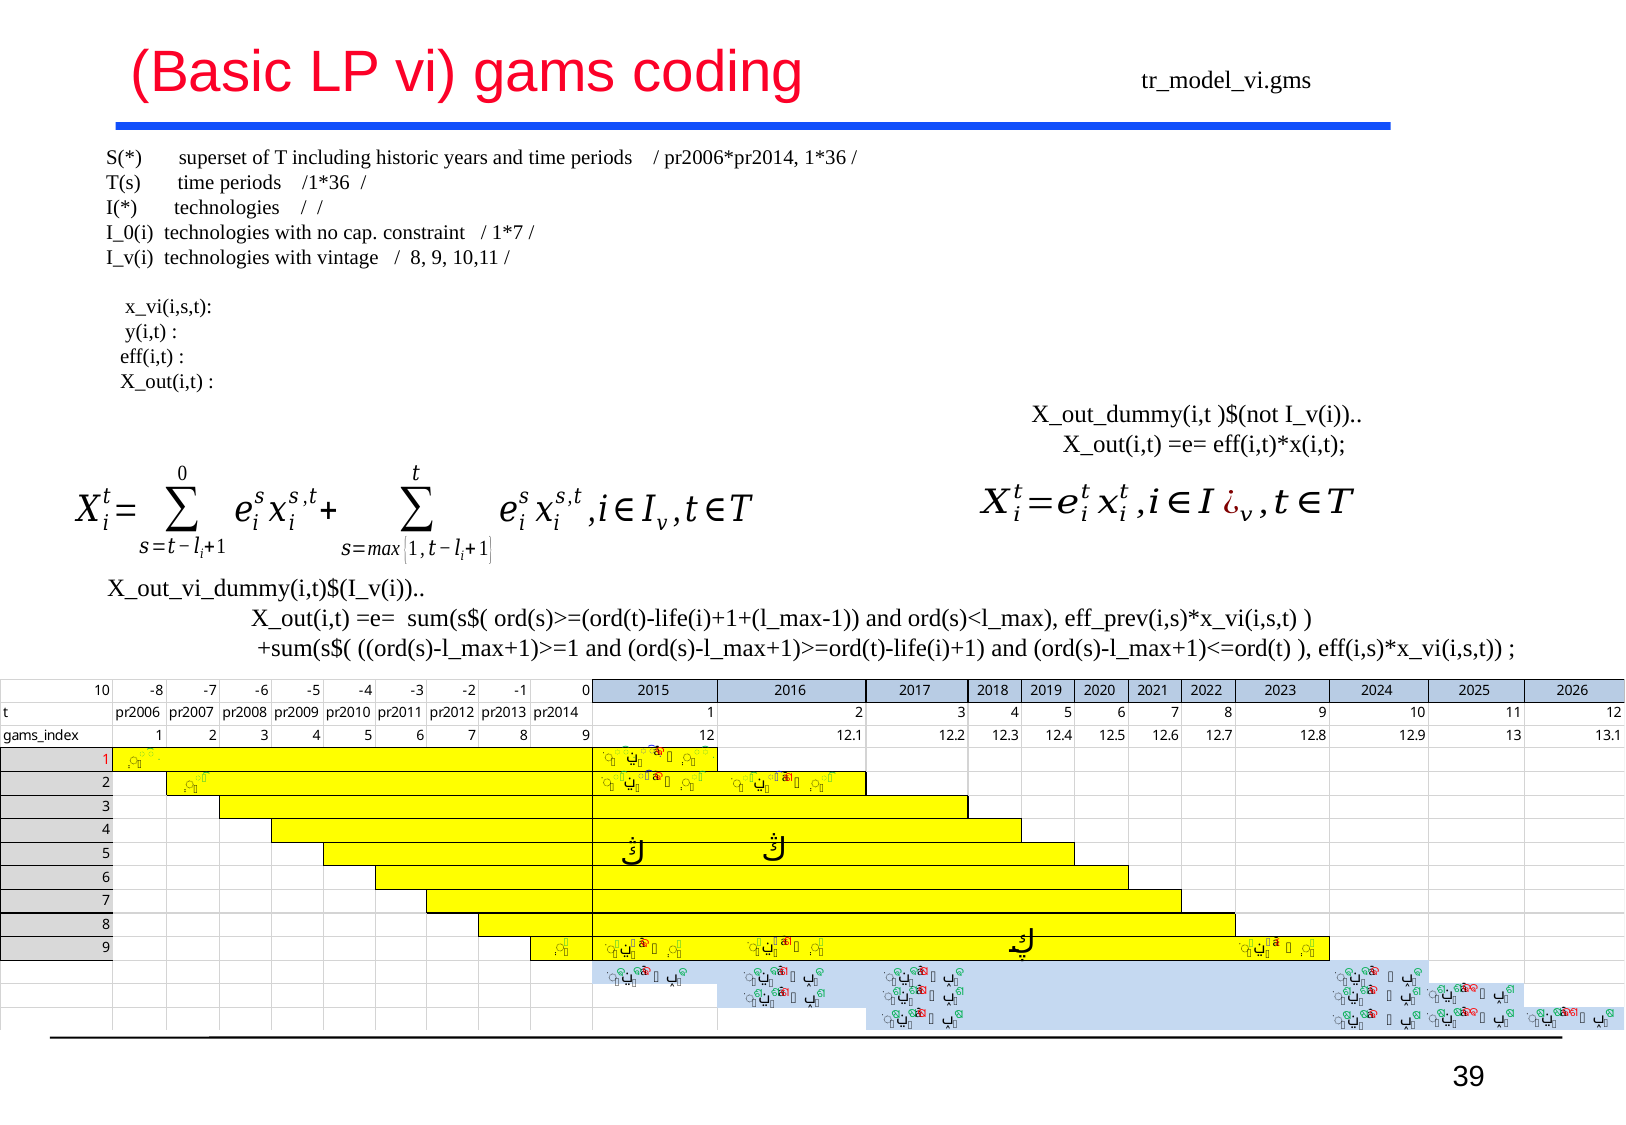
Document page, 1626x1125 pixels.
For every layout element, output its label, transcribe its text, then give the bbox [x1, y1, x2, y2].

picture [0, 678, 1625, 1031]
text_box X_out_vi_dummy(i,t)$(I_v(i)).. X_out(i,t) =e= sum(s$( ord(s)>=(ord(t)-life(i)+1+(l_max-1)) and ord(s)<l_max), eff_prev(i,s)*x_vi(i,s,t) ) +sum(s$( ((ord(s)-l_max+1)>=1 and (ord(s)-l_max+1)>=ord(t)-life(i)+1) and (ord(s)-l_max+1)<=ord(t) ), eff(i,s)*x_vi(i,s,t)) ; [92, 563, 1533, 669]
title (Basic LP vi) gams coding [115, 25, 1510, 120]
text_box tr_model_vi.gms [1126, 56, 1327, 101]
slide_number 39 [1162, 1049, 1501, 1101]
text_box X_out_dummy(i,t )$(not I_v(i)).. X_out(i,t) =e= eff(i,t)*x(i,t); [1010, 389, 1510, 465]
